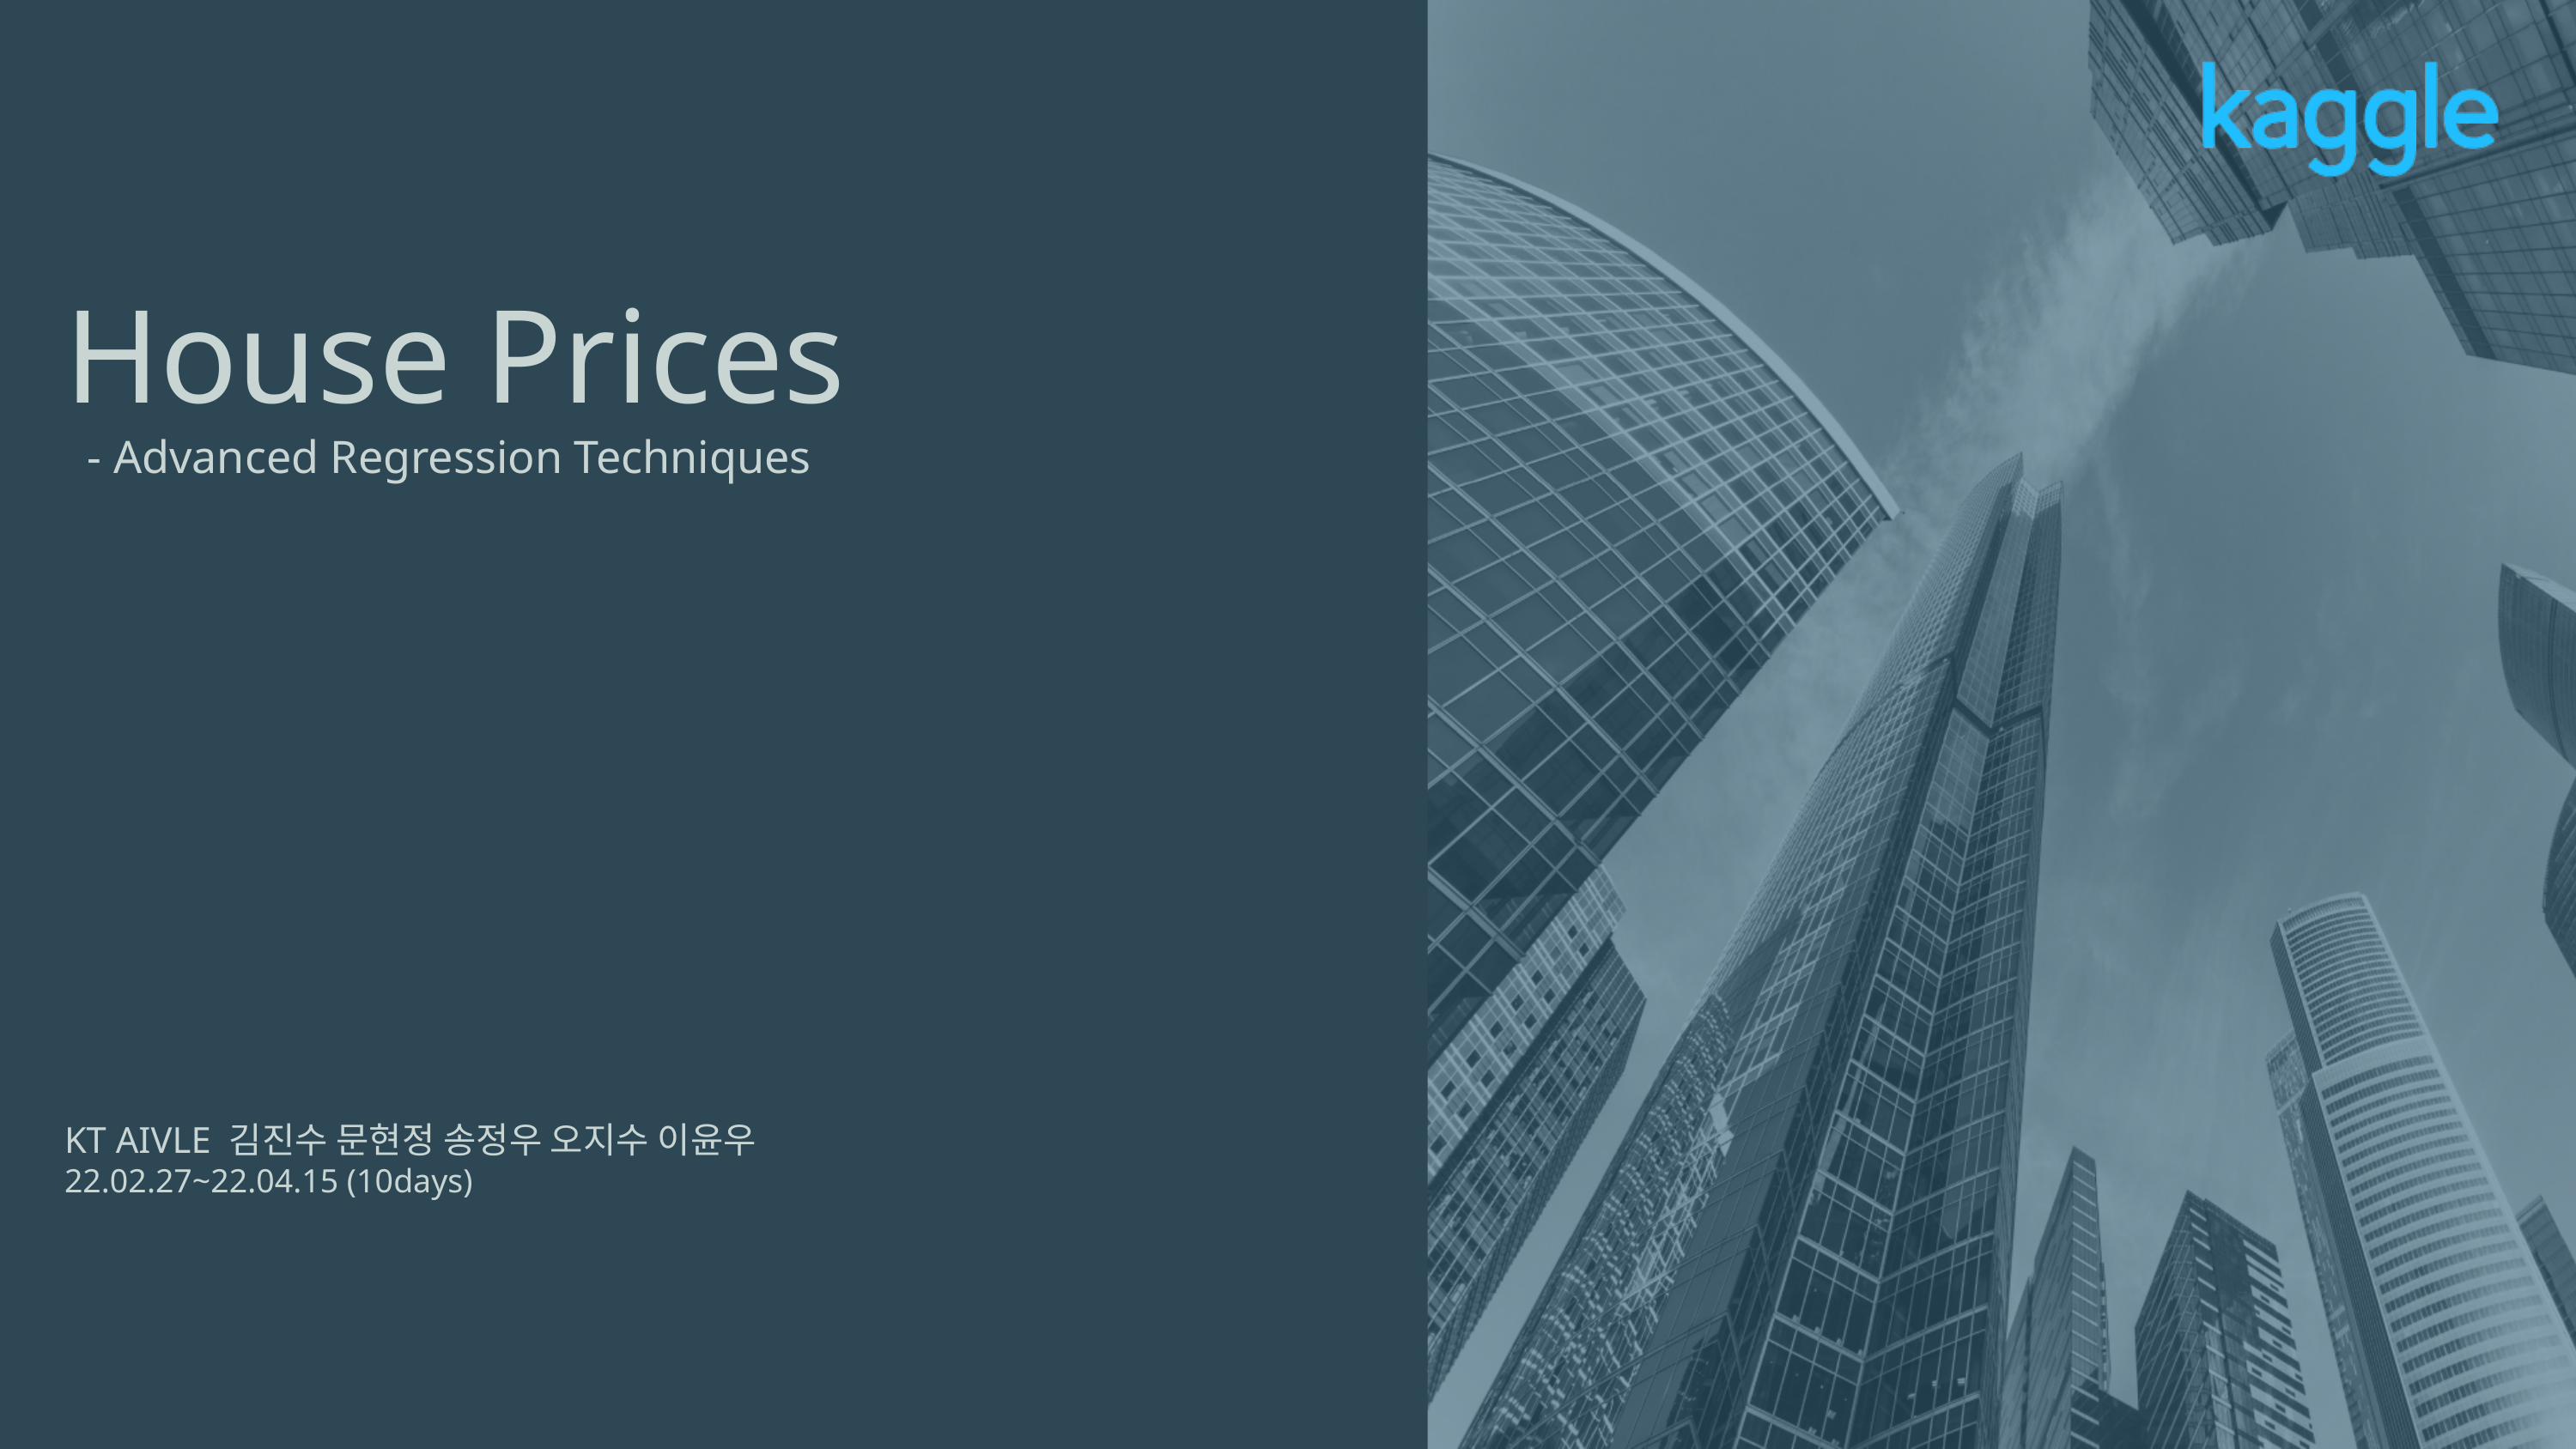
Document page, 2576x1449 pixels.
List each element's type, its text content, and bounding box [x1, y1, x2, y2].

picture [1427, 0, 2576, 1449]
text_box KT AIVLE 김진수 문현정 송정우 오지수 이윤우 22.02.27~22.04.15 (10days) [52, 1111, 1027, 1206]
text_box House Prices - Advanced Regression Techniques [52, 267, 1288, 488]
